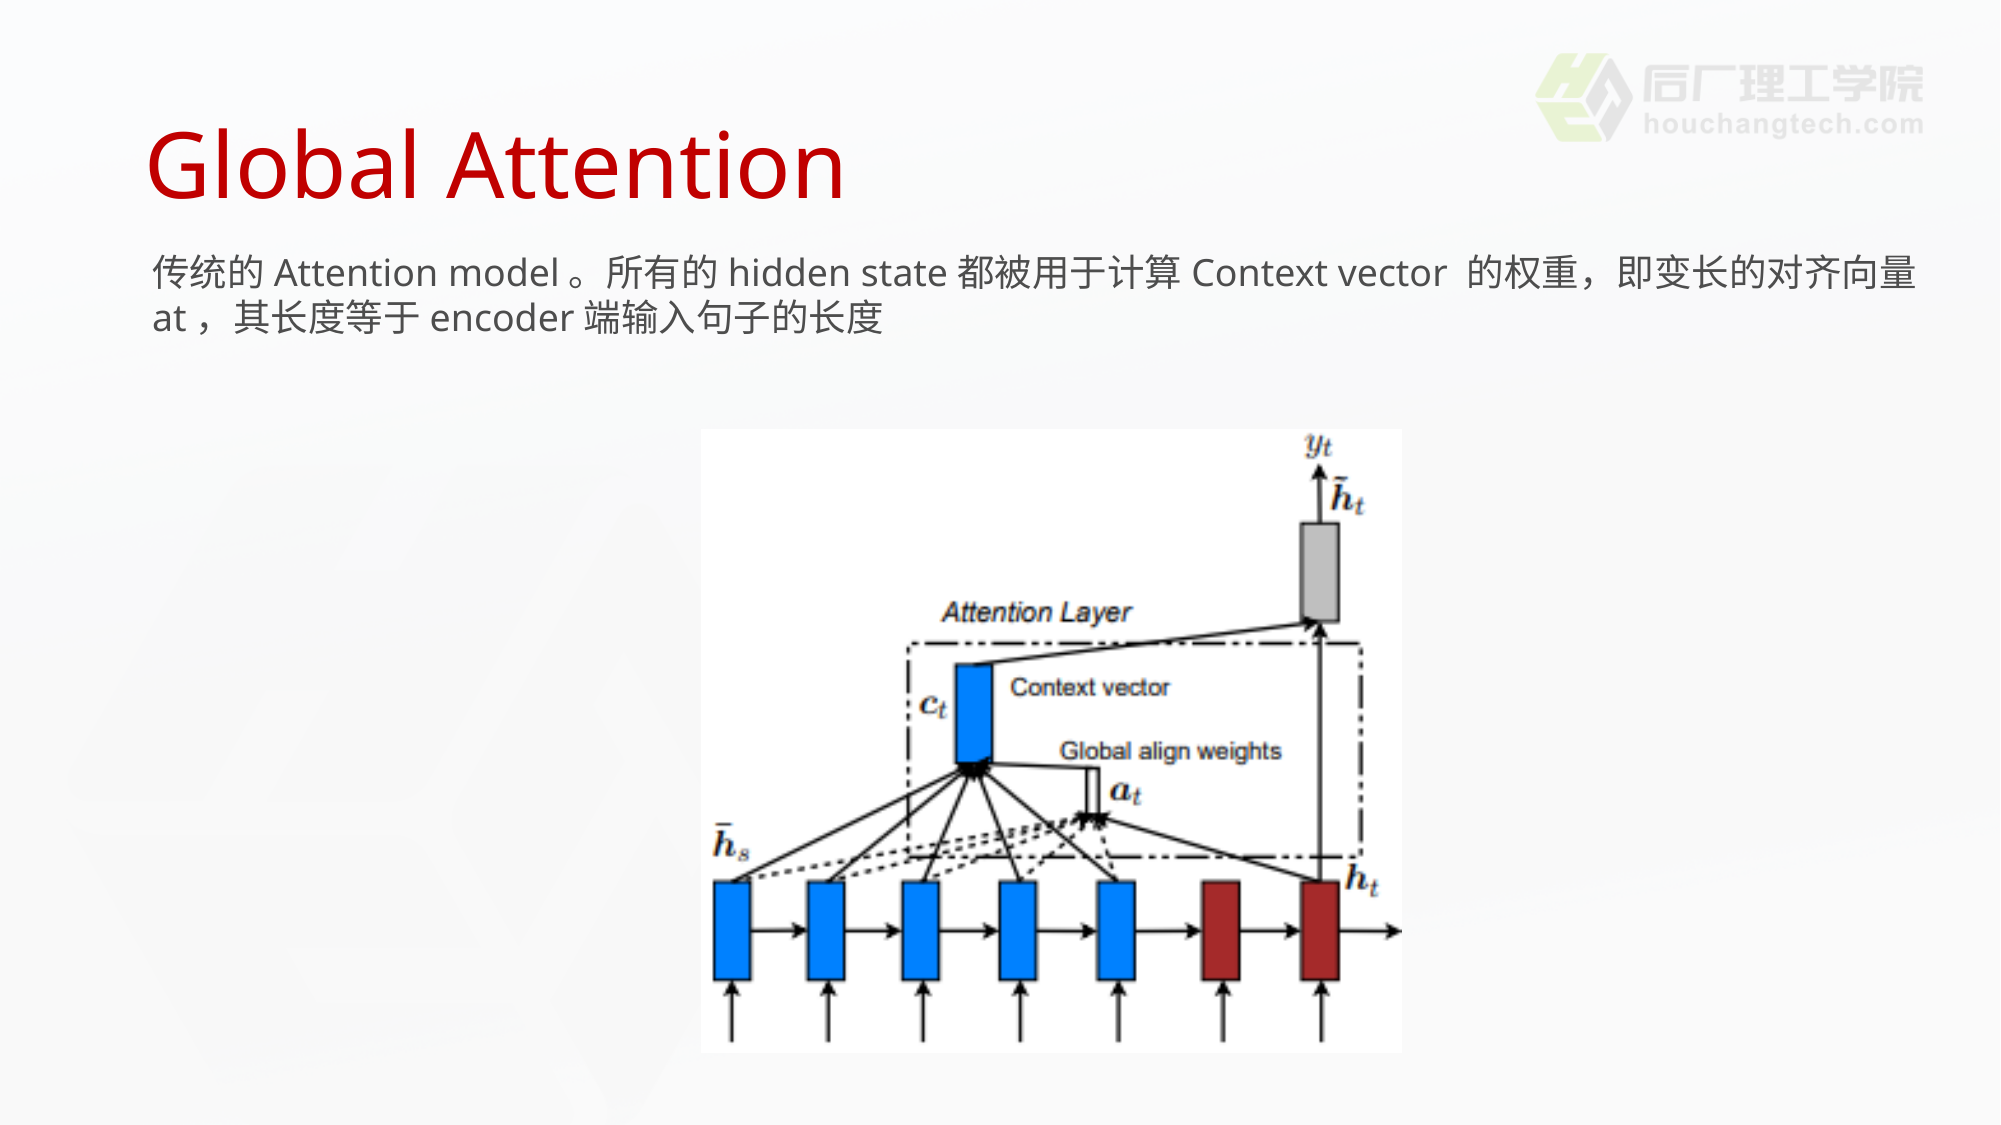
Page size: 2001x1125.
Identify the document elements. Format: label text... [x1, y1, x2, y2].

picture [701, 428, 1402, 1053]
text_box 传统的Attention model。所有的hidden state都被用于计算Context vector 的权重，即变长的对齐向量at，其长度等于encoder端输入句子的长度 [137, 241, 1966, 347]
title Global Attention [136, 59, 1863, 278]
